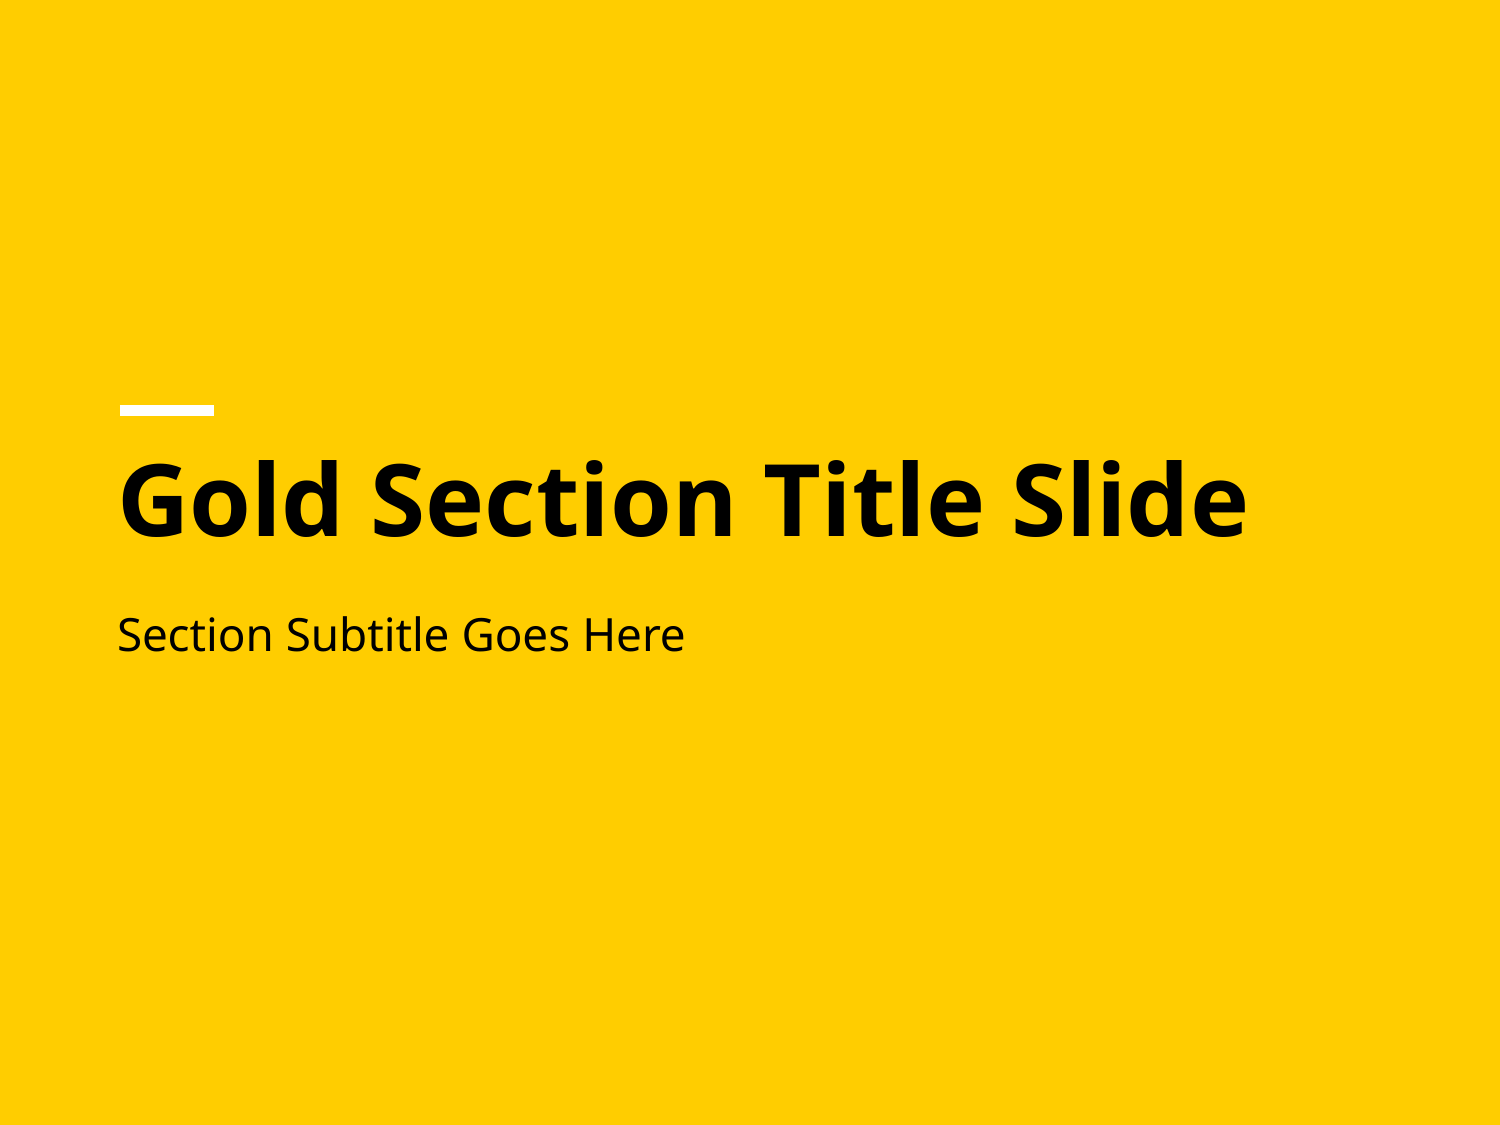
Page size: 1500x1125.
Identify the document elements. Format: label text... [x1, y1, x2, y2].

subtitle Section Subtitle Goes Here [117, 606, 1383, 673]
title Gold Section Title Slide [117, 450, 1383, 575]
